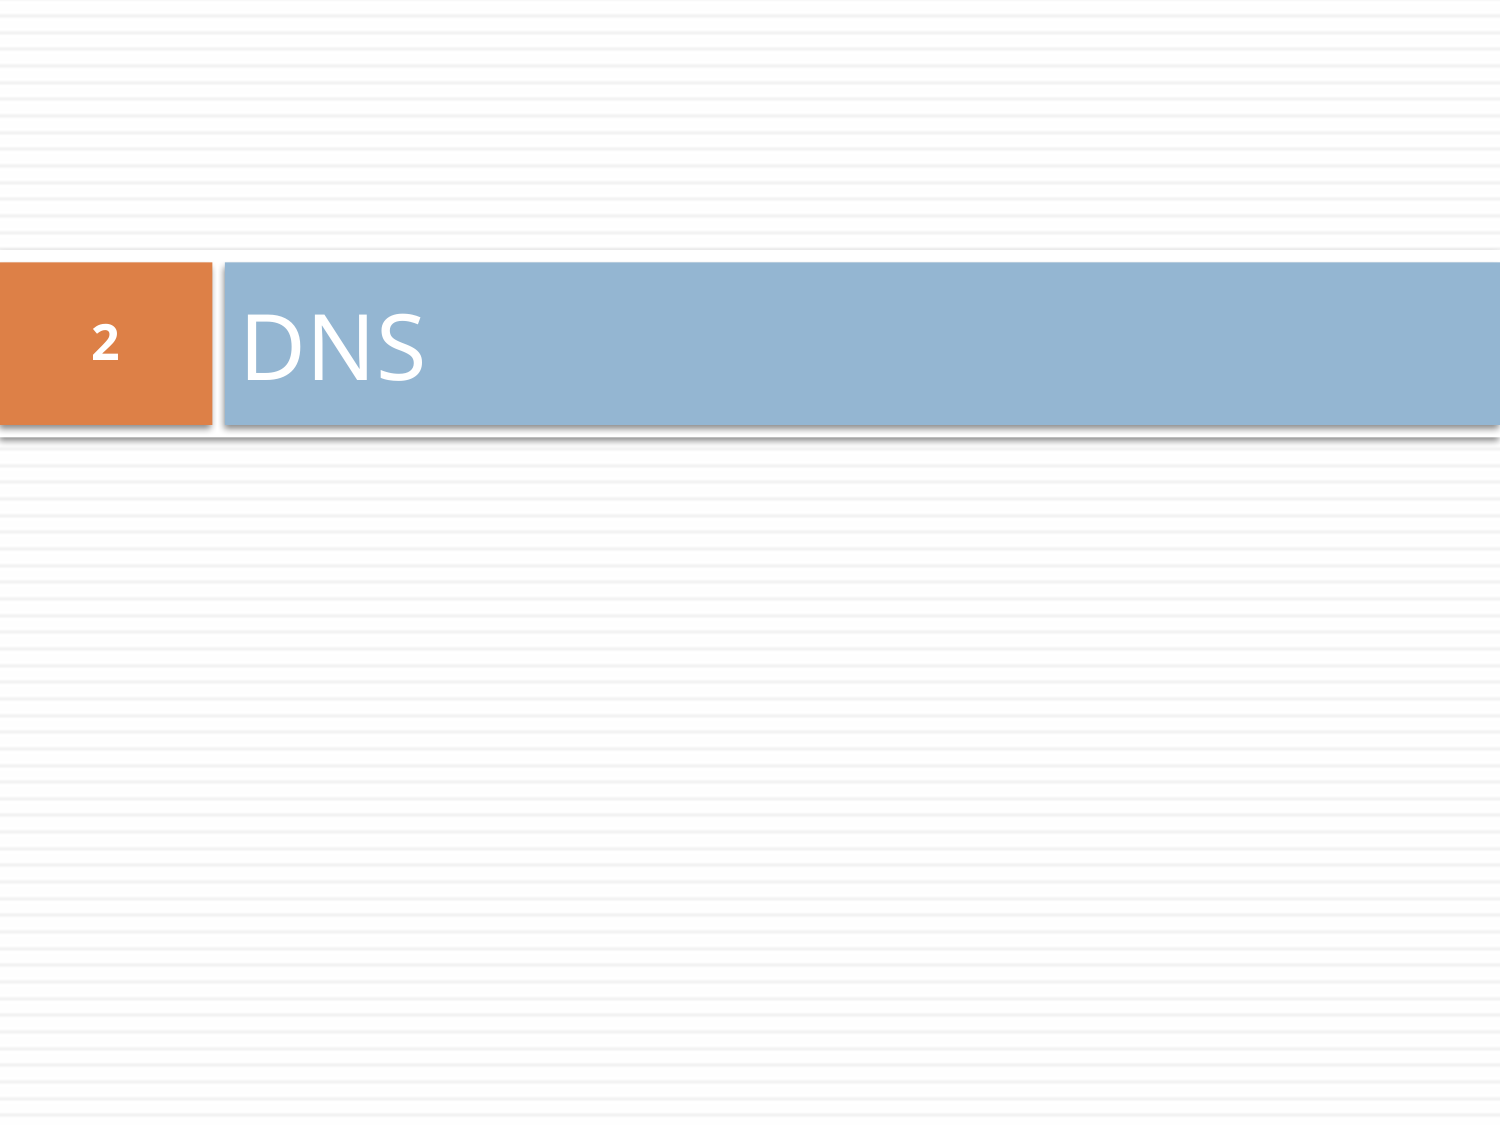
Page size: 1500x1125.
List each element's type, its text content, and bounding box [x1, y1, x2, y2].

slide_number 2 [0, 287, 213, 403]
title DNS [225, 262, 1475, 425]
